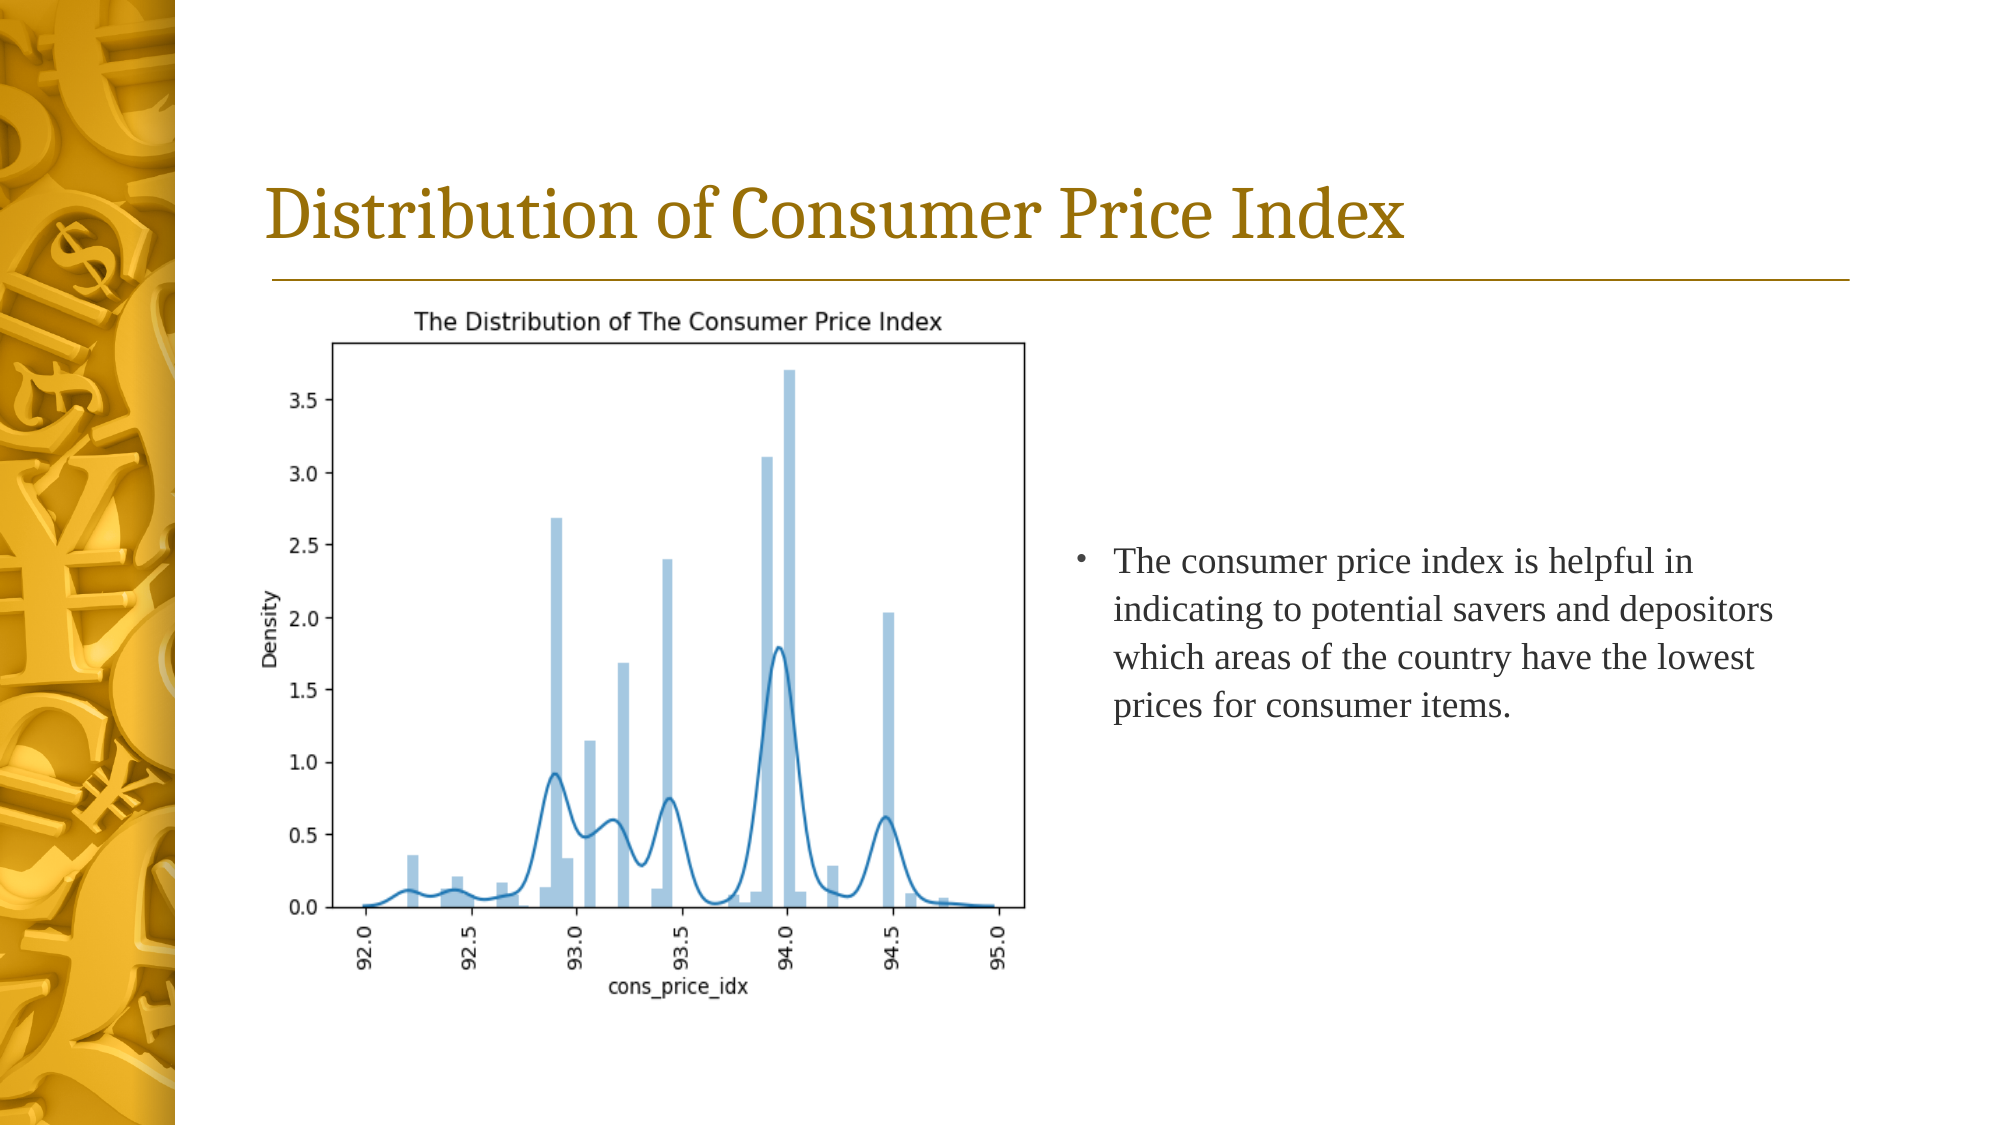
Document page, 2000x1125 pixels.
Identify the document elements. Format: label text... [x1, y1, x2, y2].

title Distribution of Consumer Price Index [249, 62, 1863, 263]
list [247, 297, 1038, 1014]
list The consumer price index is helpful in indicating to potential savers and depositors which areas of the country have the lowest prices for consumer items. [1061, 525, 1849, 1087]
picture [0, 0, 175, 1125]
